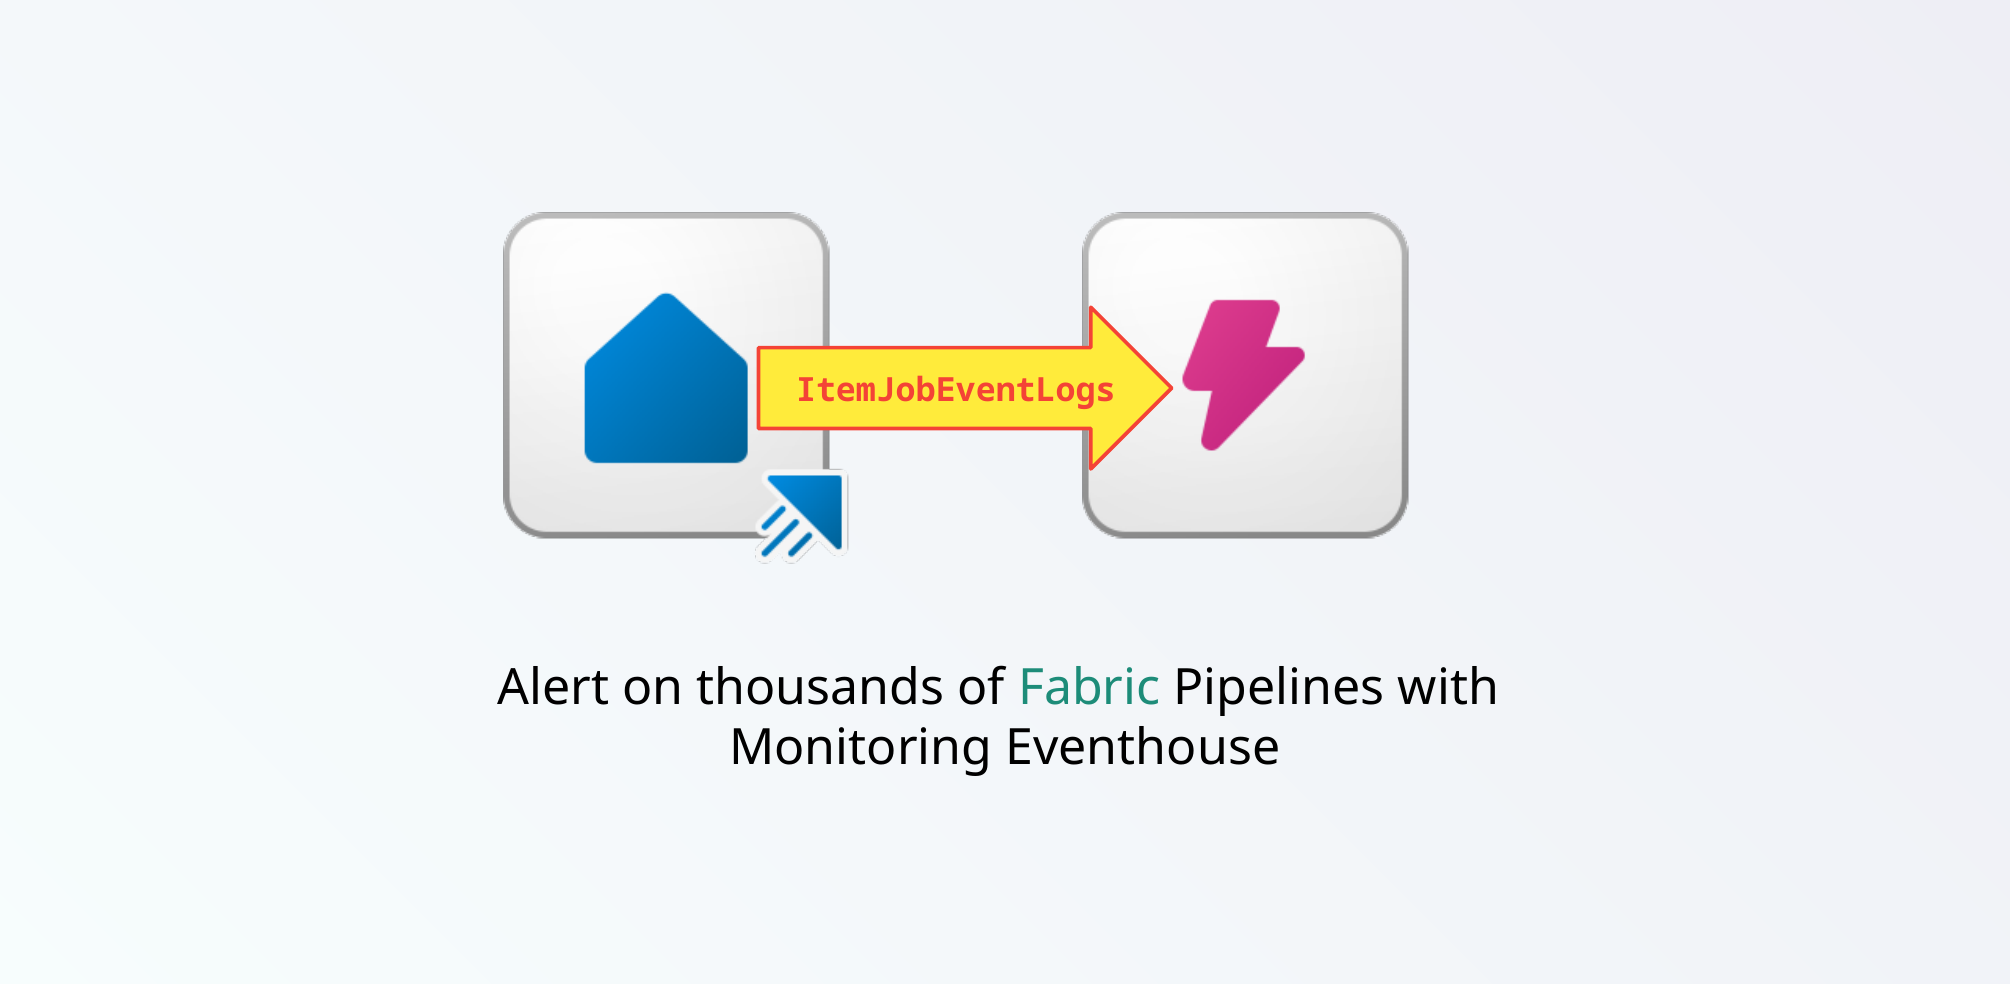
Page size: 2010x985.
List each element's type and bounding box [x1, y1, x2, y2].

text_box [0, 0, 2010, 985]
